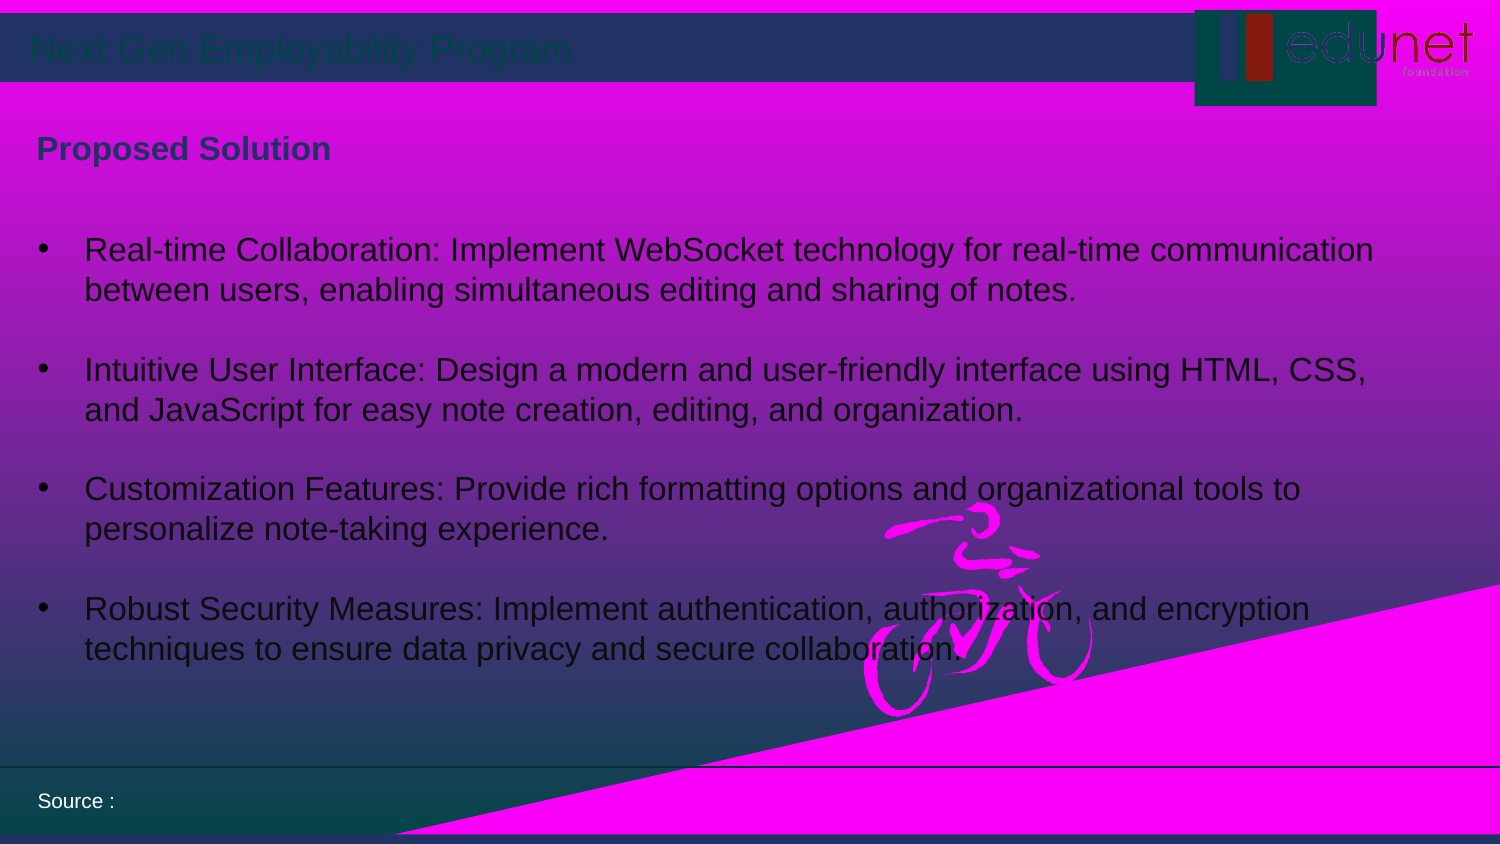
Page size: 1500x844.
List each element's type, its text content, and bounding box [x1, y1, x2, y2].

title Proposed Solution [21, 111, 504, 165]
text_box Source : [22, 773, 139, 826]
text_box Real-time Collaboration: Implement WebSocket technology for real-time communication between users, enabling simultaneous editing and sharing of notes. Intuitive User Interface: Design a modern and user-friendly interface using HTML, CSS, and JavaScript for easy note creation, editing, and organization. Customization Features: Provide rich formatting options and organizational tools to personalize note-taking experience. Robust Security Measures: Implement authentication, authorization, and encryption techniques to ensure data privacy and secure collaboration. [22, 180, 1435, 675]
picture [1279, 14, 1482, 83]
